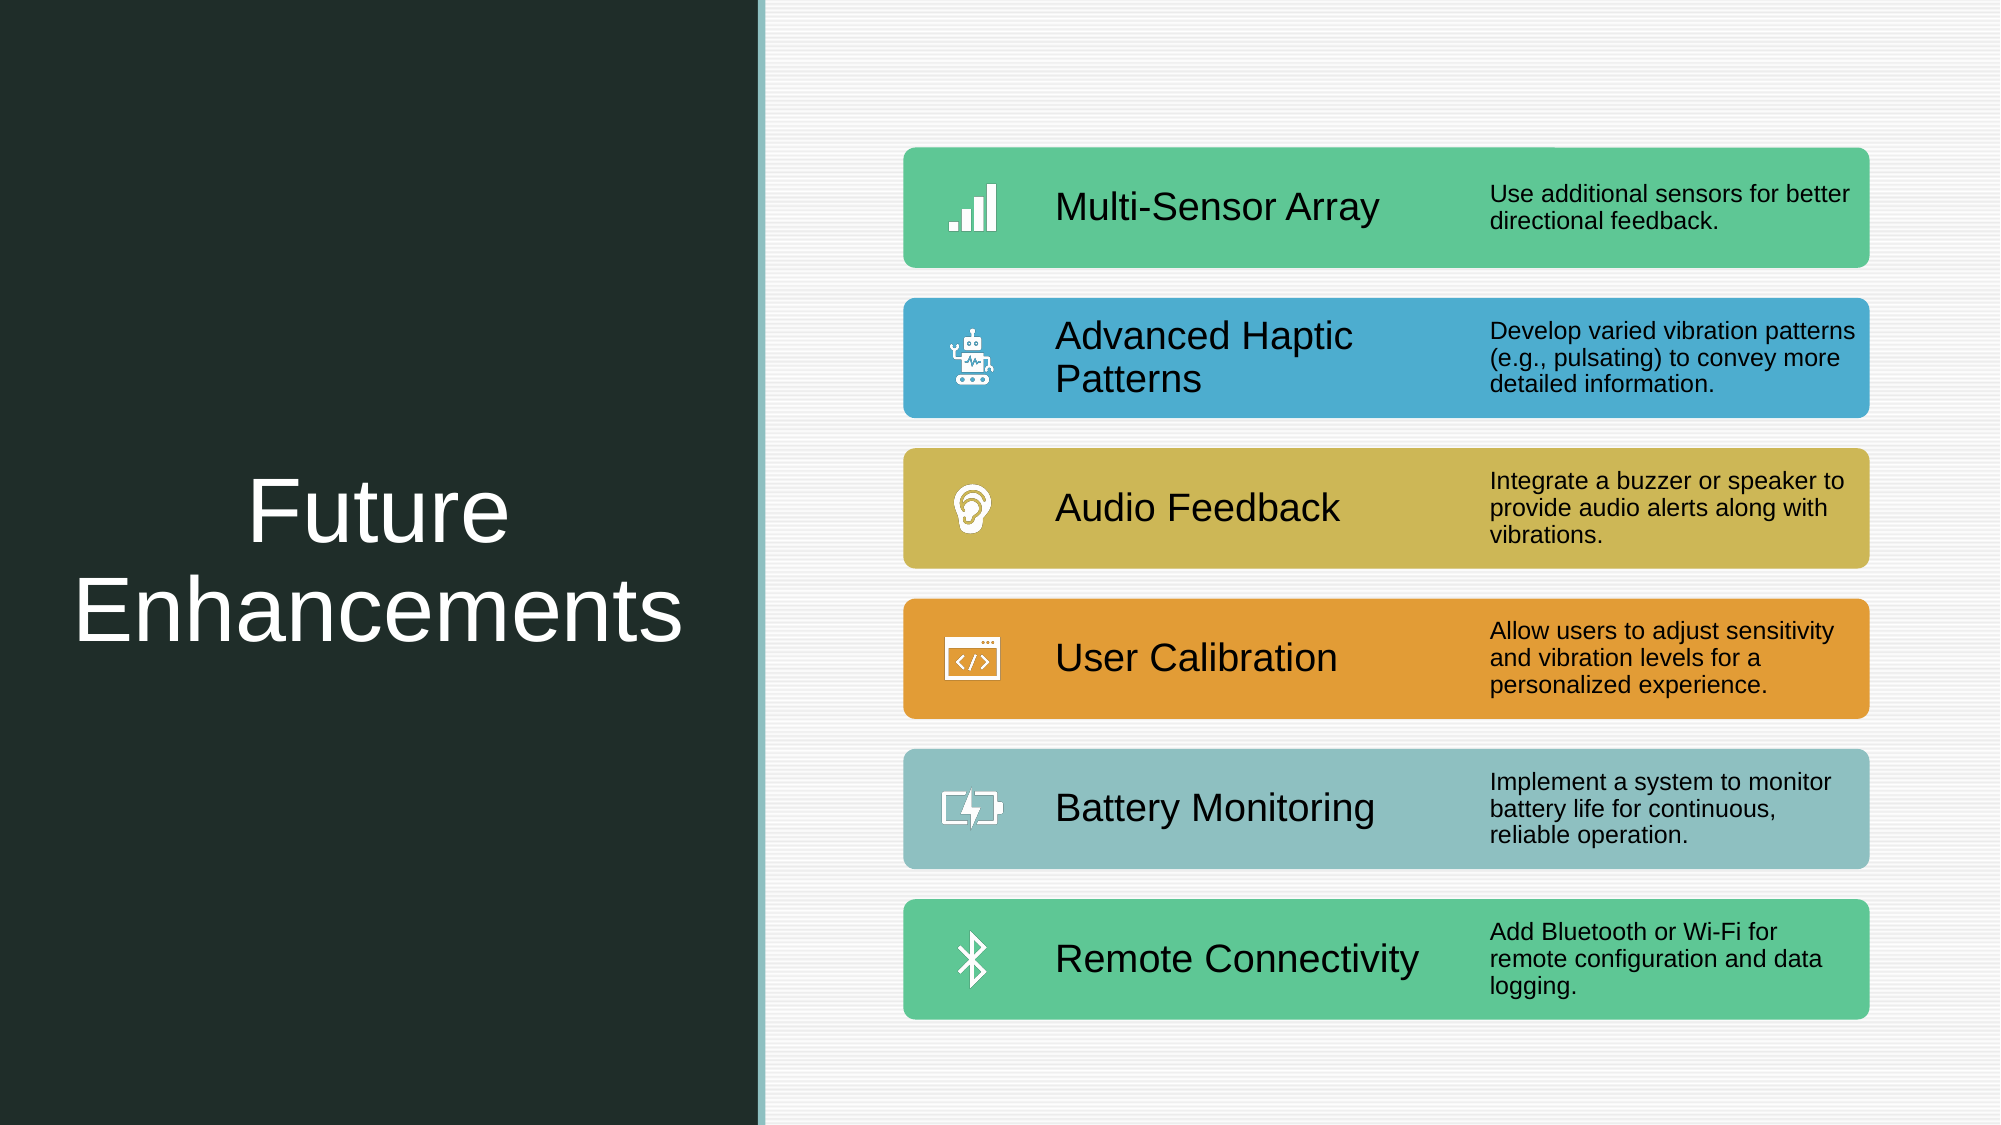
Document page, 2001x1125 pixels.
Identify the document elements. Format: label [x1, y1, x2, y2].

list [903, 146, 1870, 1020]
picture [0, 0, 2000, 1125]
